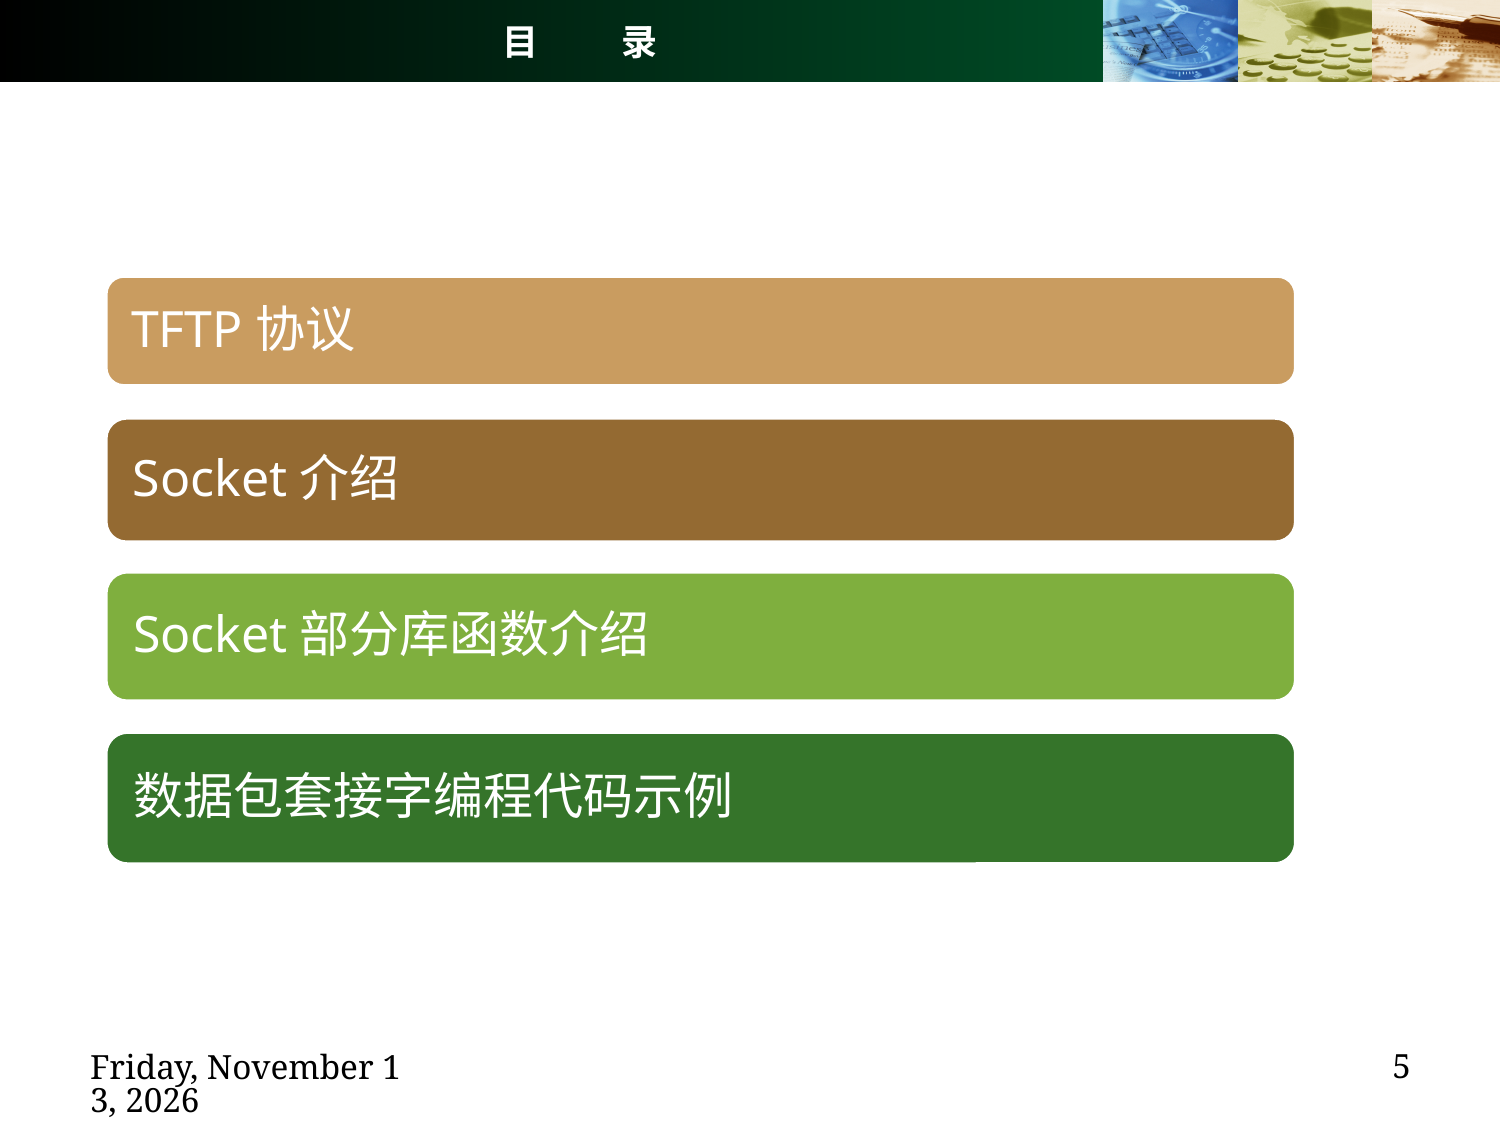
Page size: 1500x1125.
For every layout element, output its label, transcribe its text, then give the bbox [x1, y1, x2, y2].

picture [1103, 0, 1500, 82]
footer 5 [950, 1022, 1426, 1099]
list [105, 140, 1297, 1000]
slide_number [74, 1023, 426, 1100]
title 目 录 [70, 11, 1090, 71]
